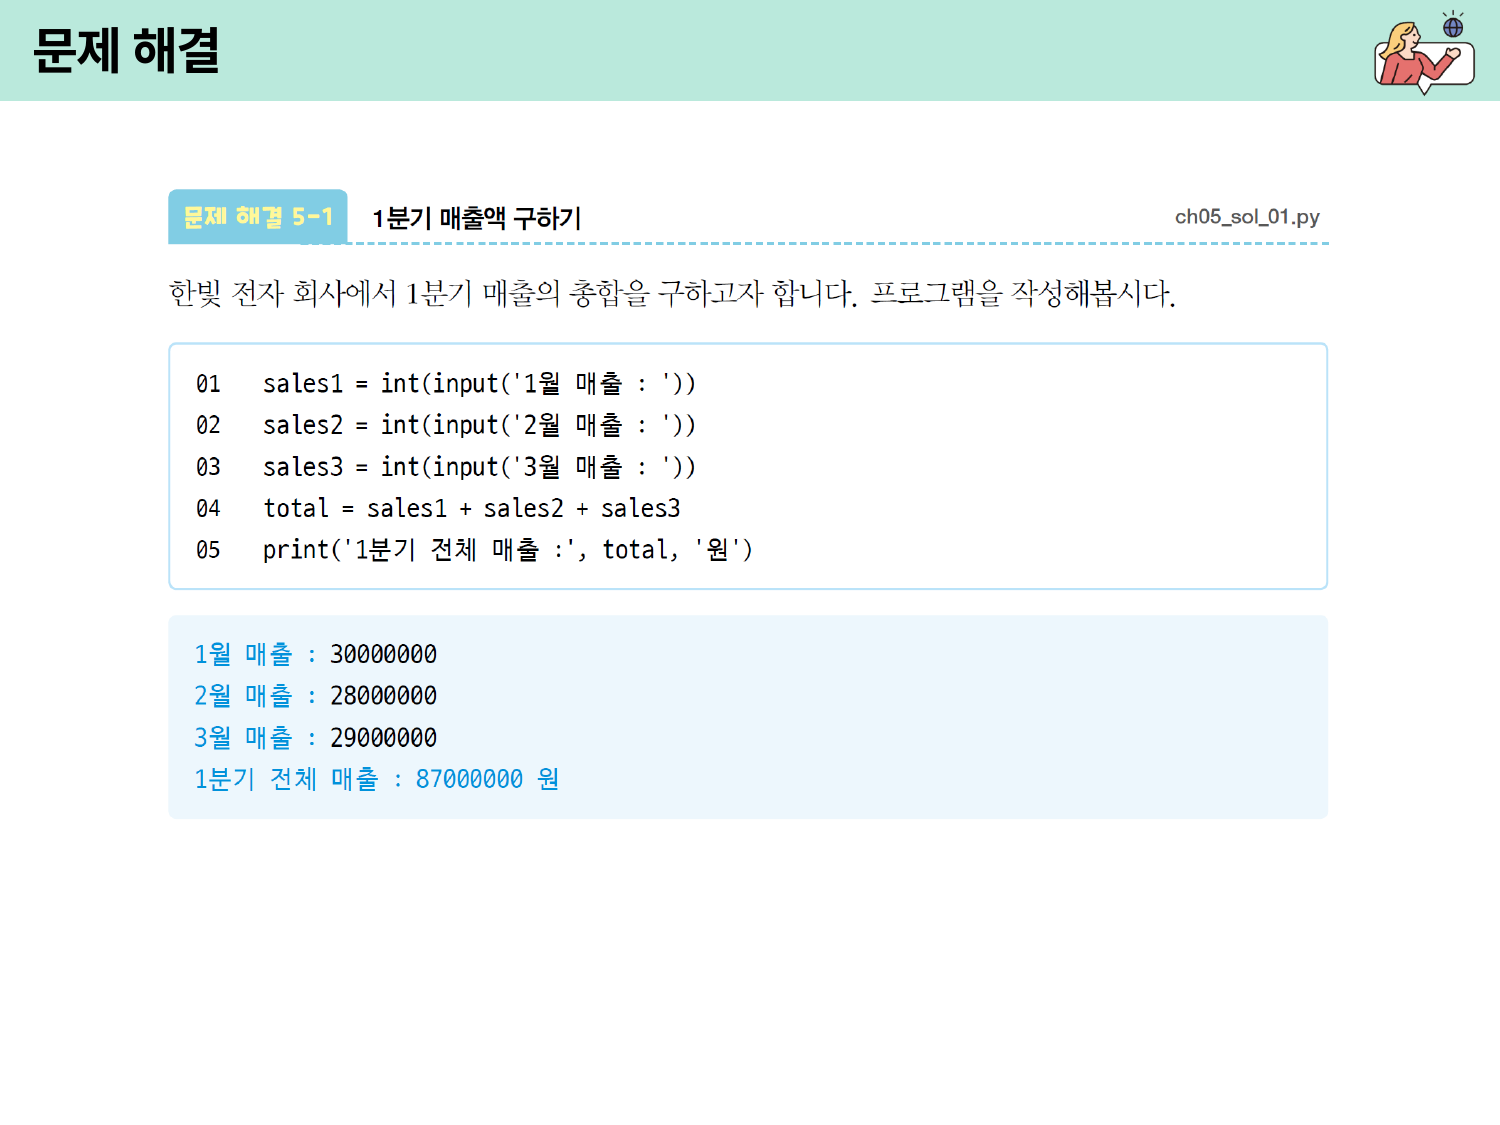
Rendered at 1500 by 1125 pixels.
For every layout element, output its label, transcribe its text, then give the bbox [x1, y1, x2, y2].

picture [1359, 0, 1500, 97]
title 문제 해결 [17, 10, 1295, 89]
picture [164, 184, 1335, 829]
